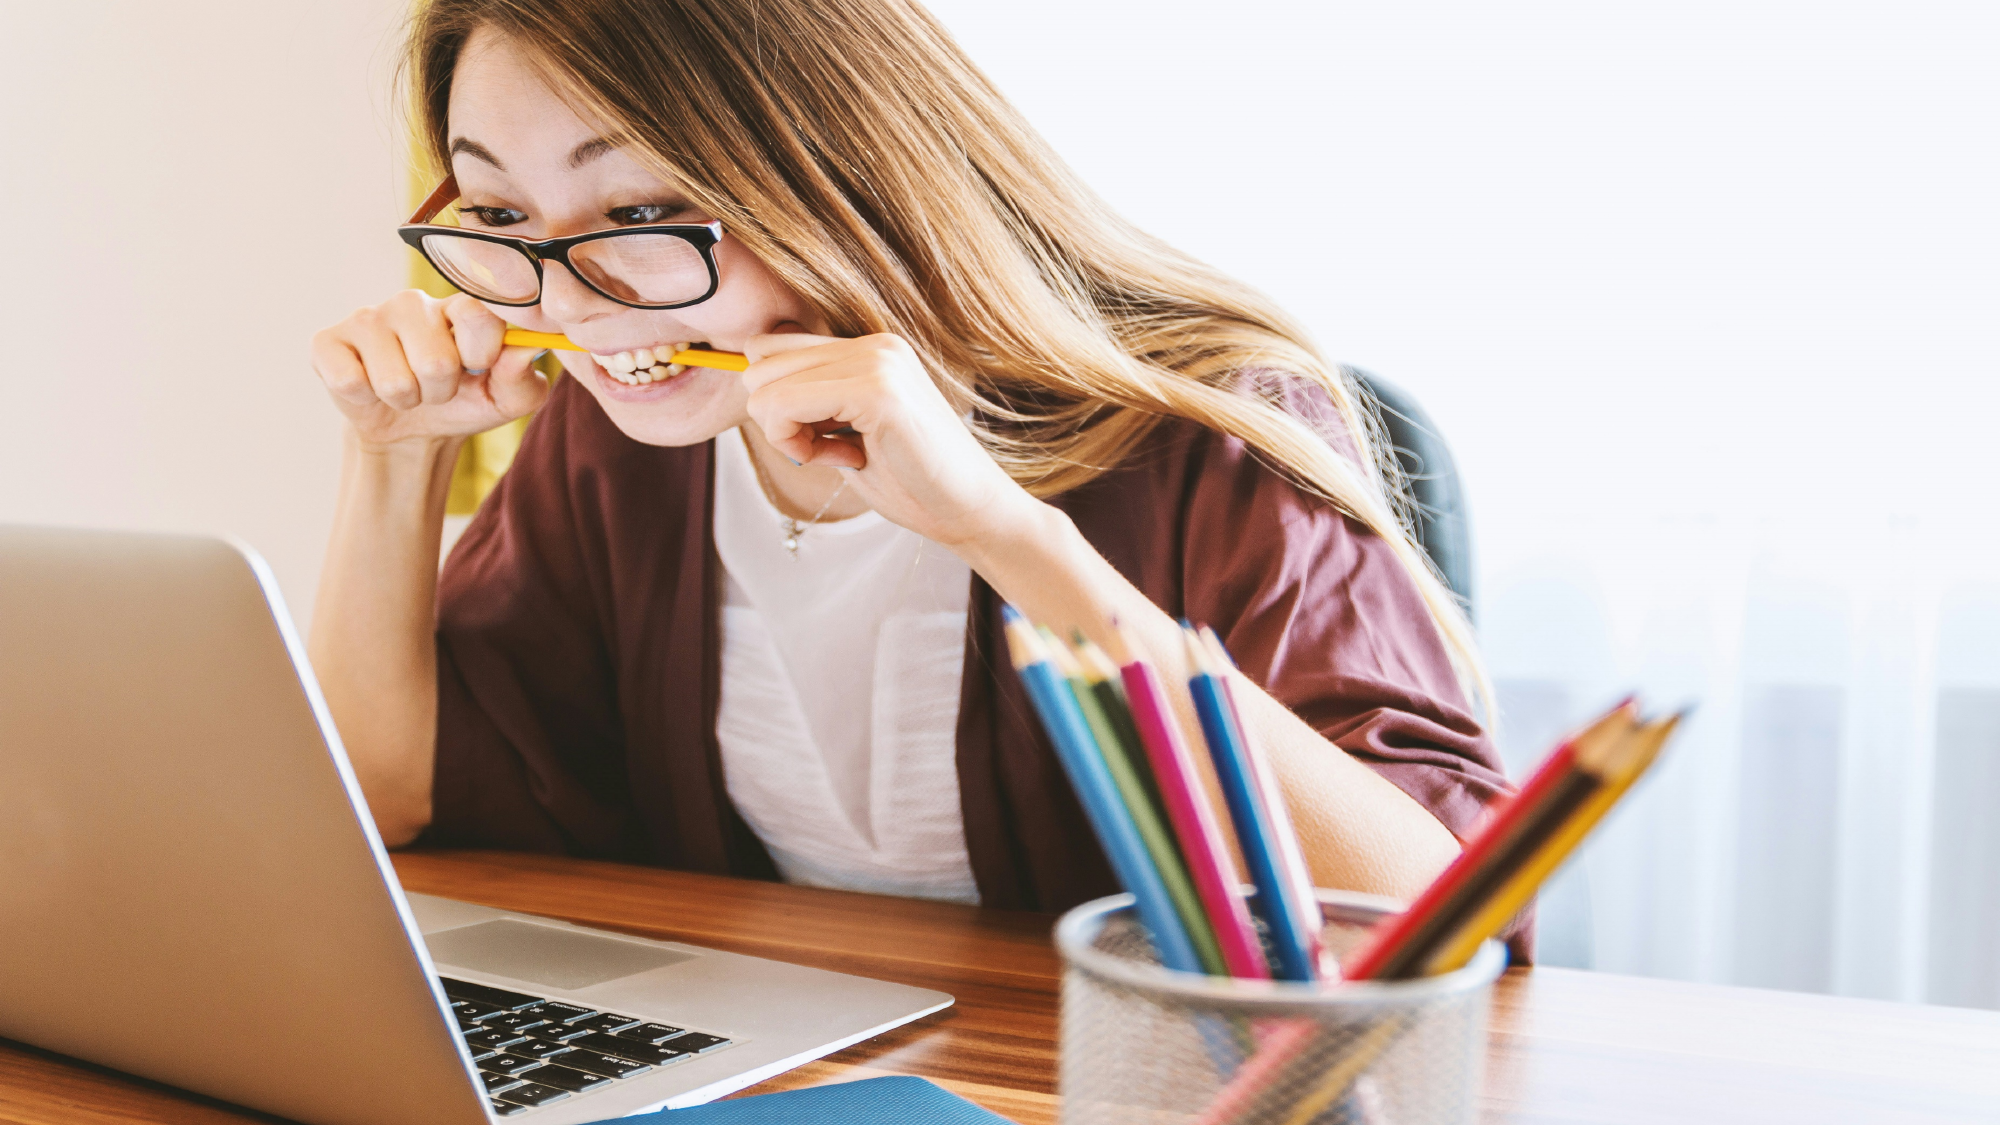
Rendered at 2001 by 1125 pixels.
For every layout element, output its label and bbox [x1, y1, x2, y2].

list [0, 0, 2000, 1125]
